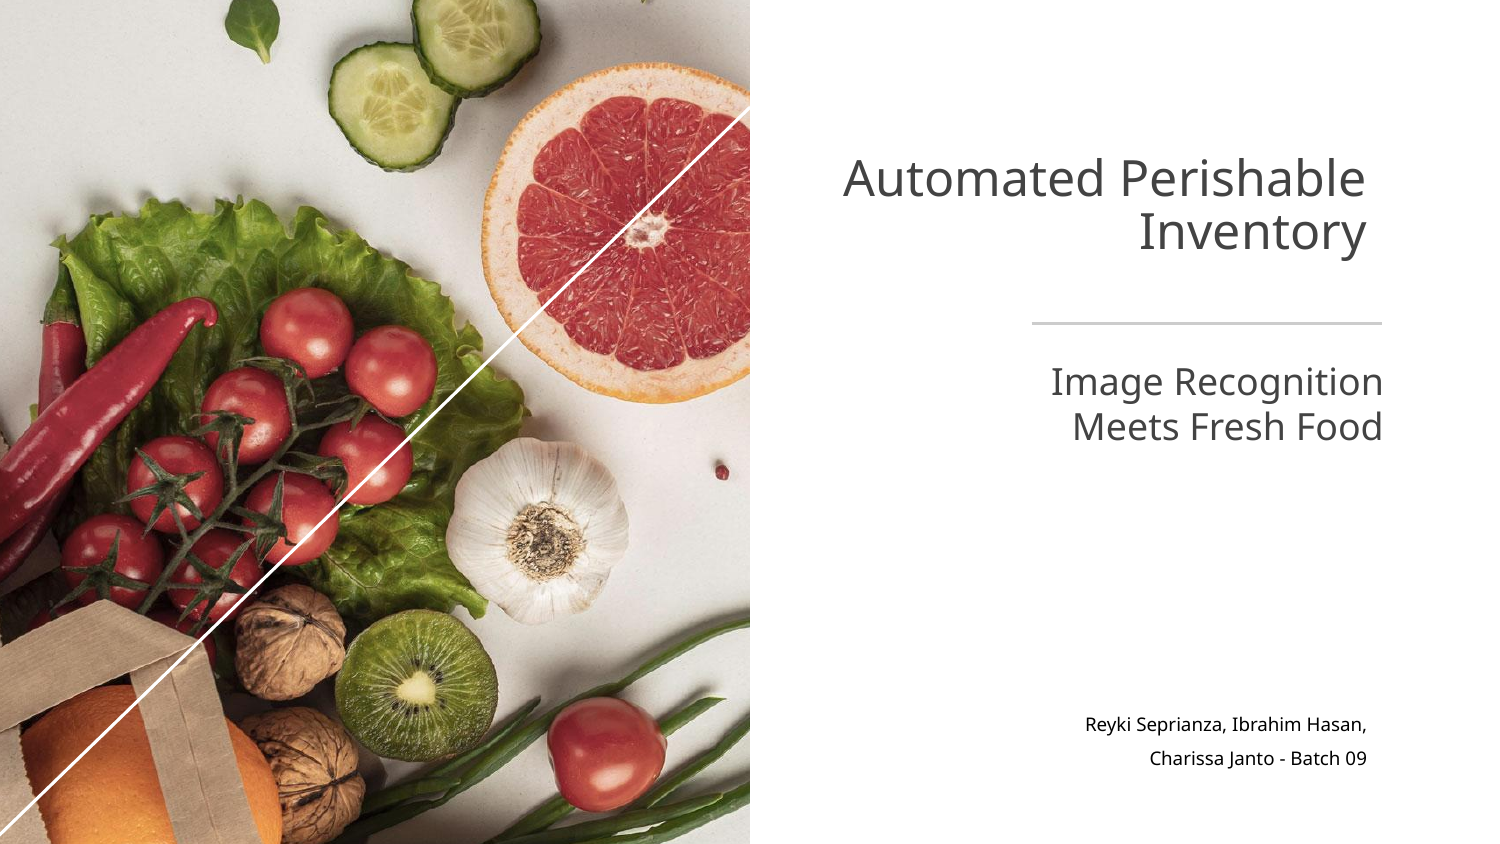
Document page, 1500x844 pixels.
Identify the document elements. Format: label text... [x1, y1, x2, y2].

picture [0, 0, 751, 106]
text_box Image Recognition Meets Fresh Food [1040, 339, 1385, 468]
text_box Automated Perishable Inventory [827, 137, 1382, 276]
text_box Reyki Seprianza, Ibrahim Hasan, Charissa Janto - Batch 09 [1031, 686, 1382, 784]
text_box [0, 106, 751, 844]
